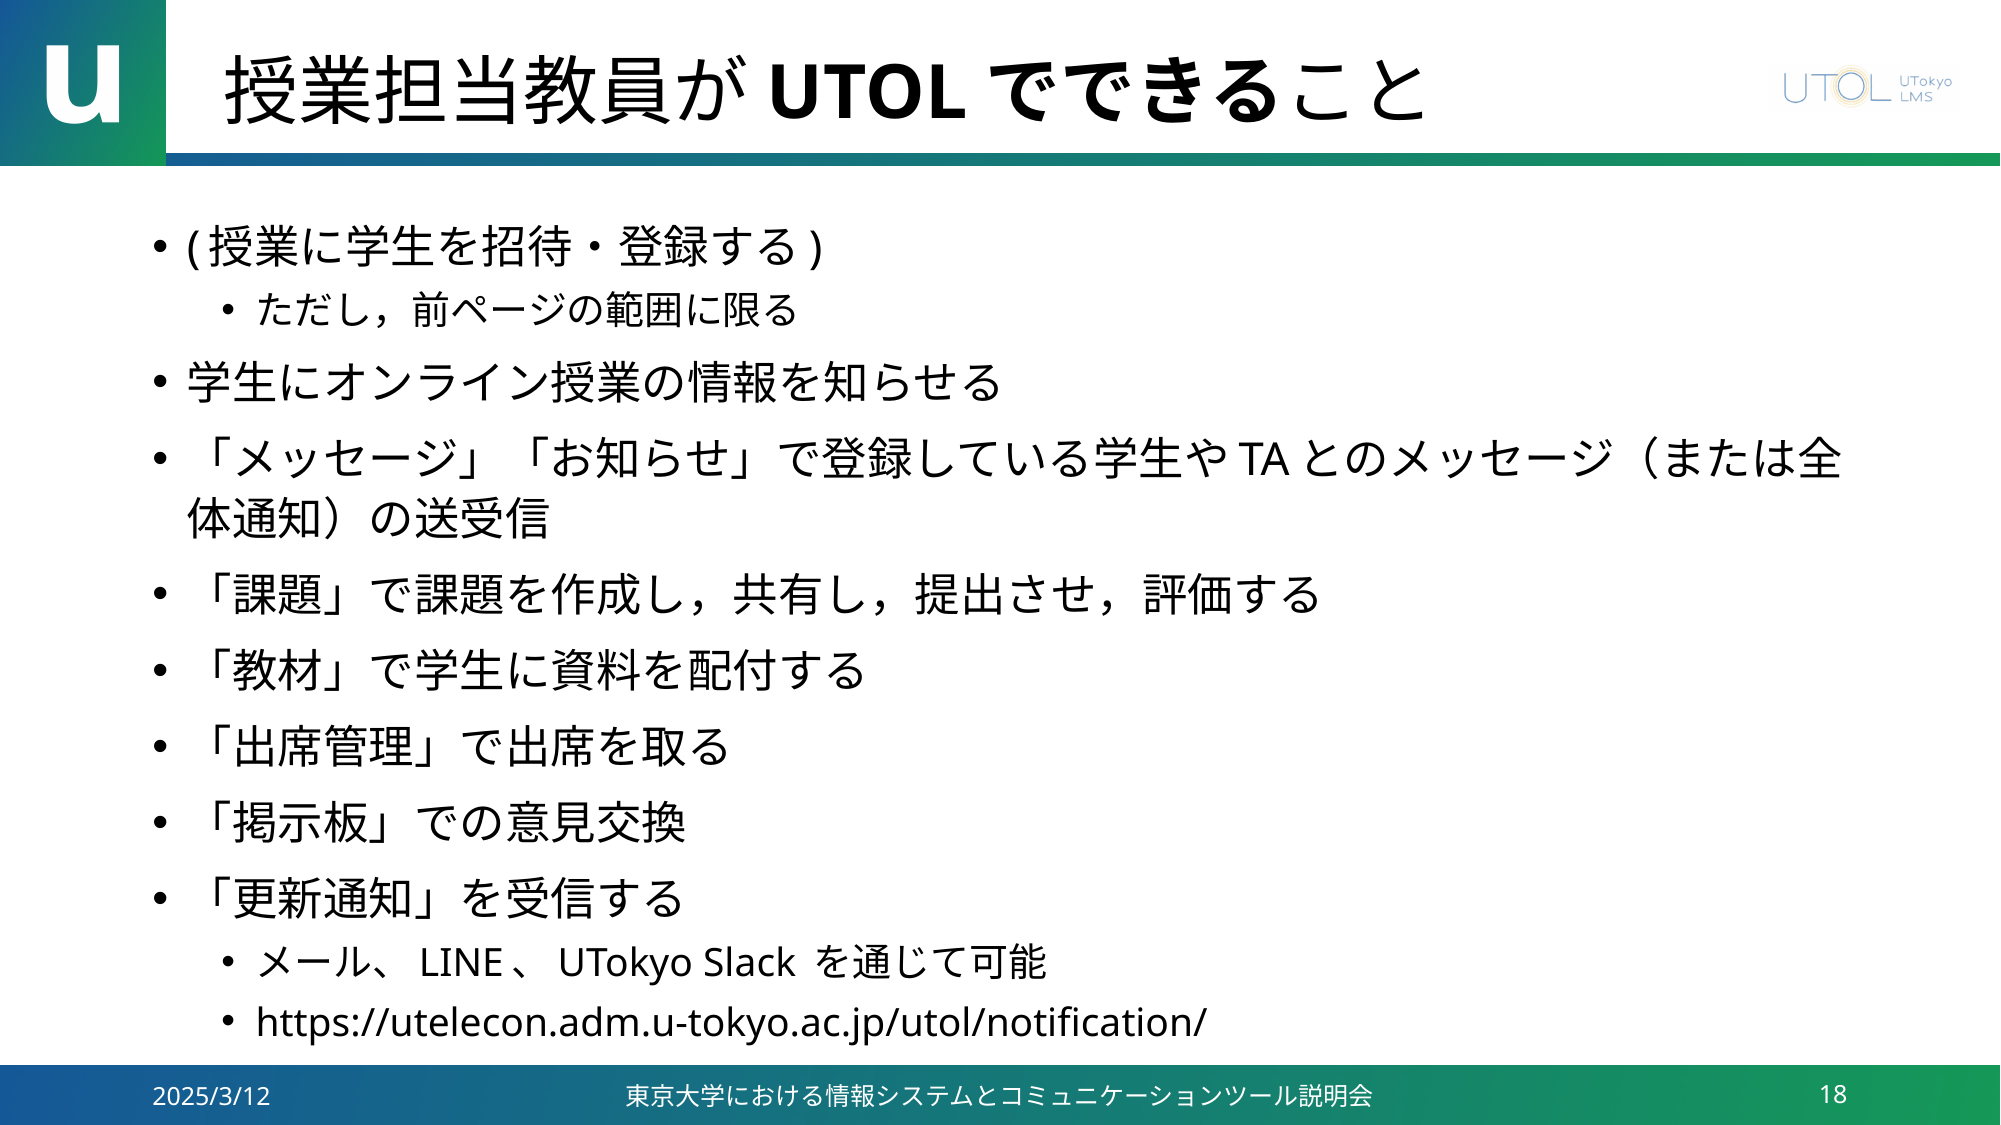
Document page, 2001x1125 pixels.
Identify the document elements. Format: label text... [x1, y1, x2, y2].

footer 東京大学における情報システムとコミュニケーションツール説明会 [607, 1074, 1393, 1117]
list (授業に学生を招待・登録する) ただし，前ページの範囲に限る 学生にオンライン授業の情報を知らせる 「メッセージ」「お知らせ」で登録している学生やTAとのメッセージ（または全体通知）の送受信 「課題」で課題を作成し，共有し，提出させ，評価する 「教材」で学生に資料を配付する 「出席管理」で出席を取る 「掲示板」での意見交換 「更新通知」を受信する メール、LINE、UTokyo Slack を通じて可能 https://utelecon.adm.u-tokyo.ac.jp/utol/notification/ [137, 205, 1863, 1055]
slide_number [137, 1074, 588, 1117]
picture [0, 0, 2000, 166]
slide_number 18 [1412, 1074, 1863, 1117]
picture [1767, 64, 1961, 114]
picture [0, 1065, 2000, 1125]
title 授業担当教員がUTOLでできること [208, 35, 1863, 154]
